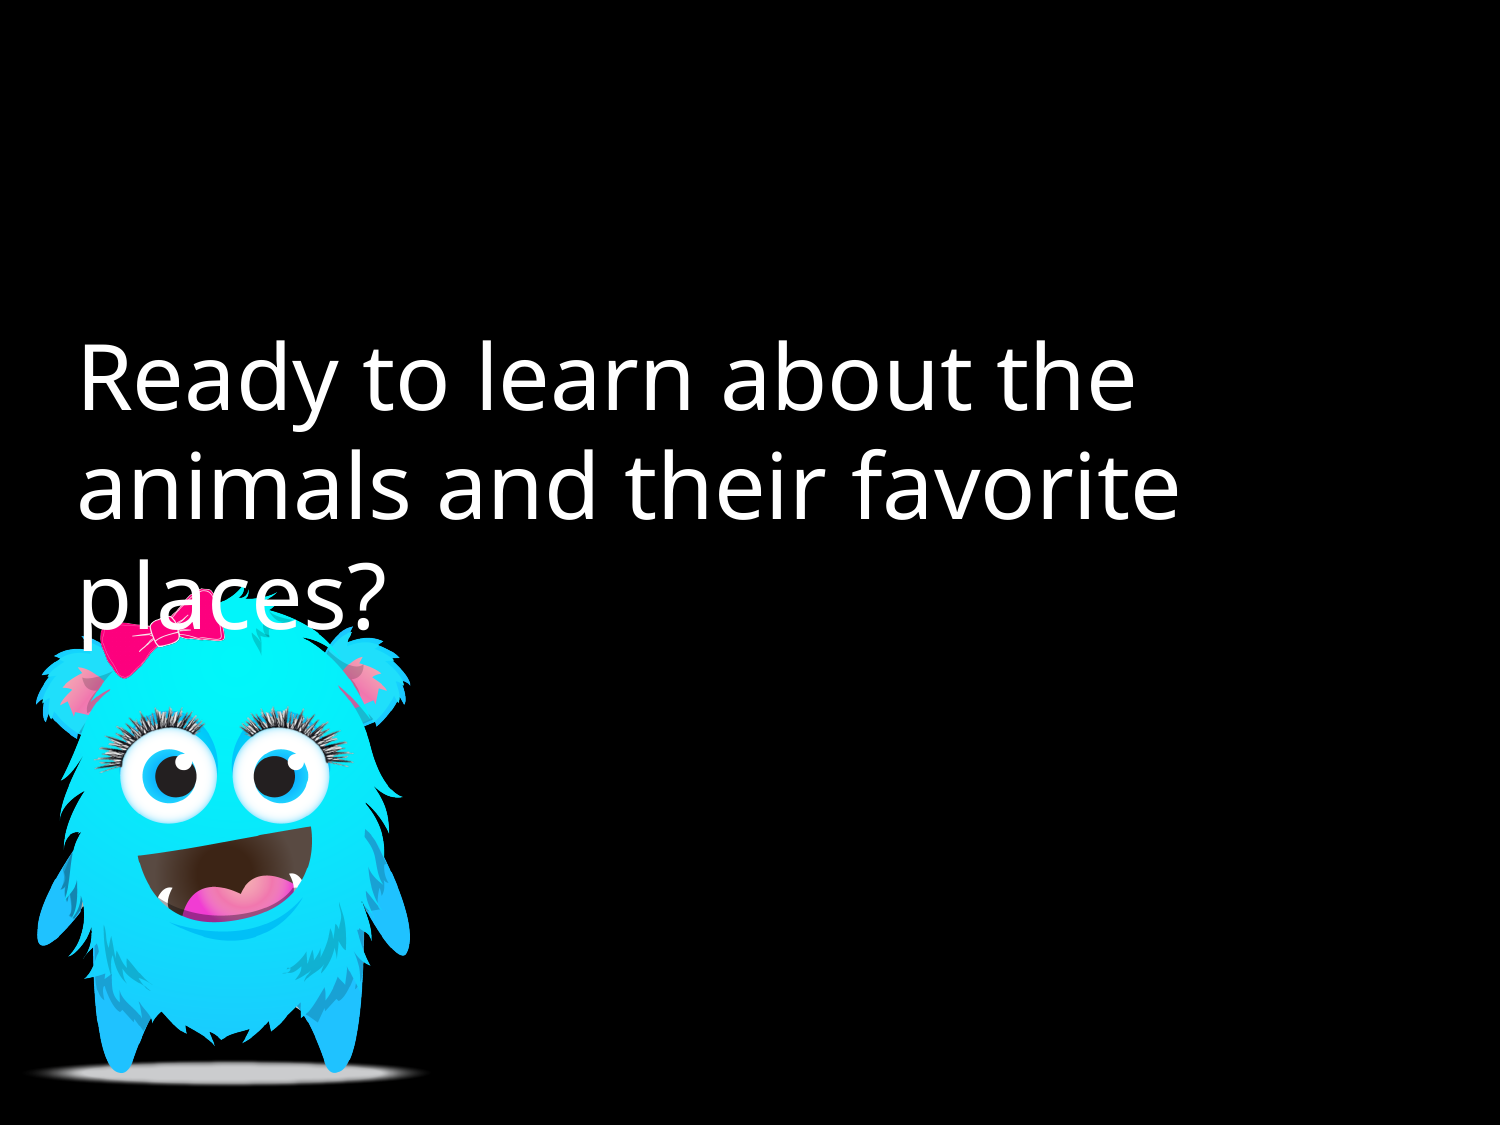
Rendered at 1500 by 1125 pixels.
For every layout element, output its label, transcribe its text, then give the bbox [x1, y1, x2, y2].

text_box Ready to learn about the animals and their favorite places? [61, 310, 1376, 656]
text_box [13, 583, 433, 1088]
